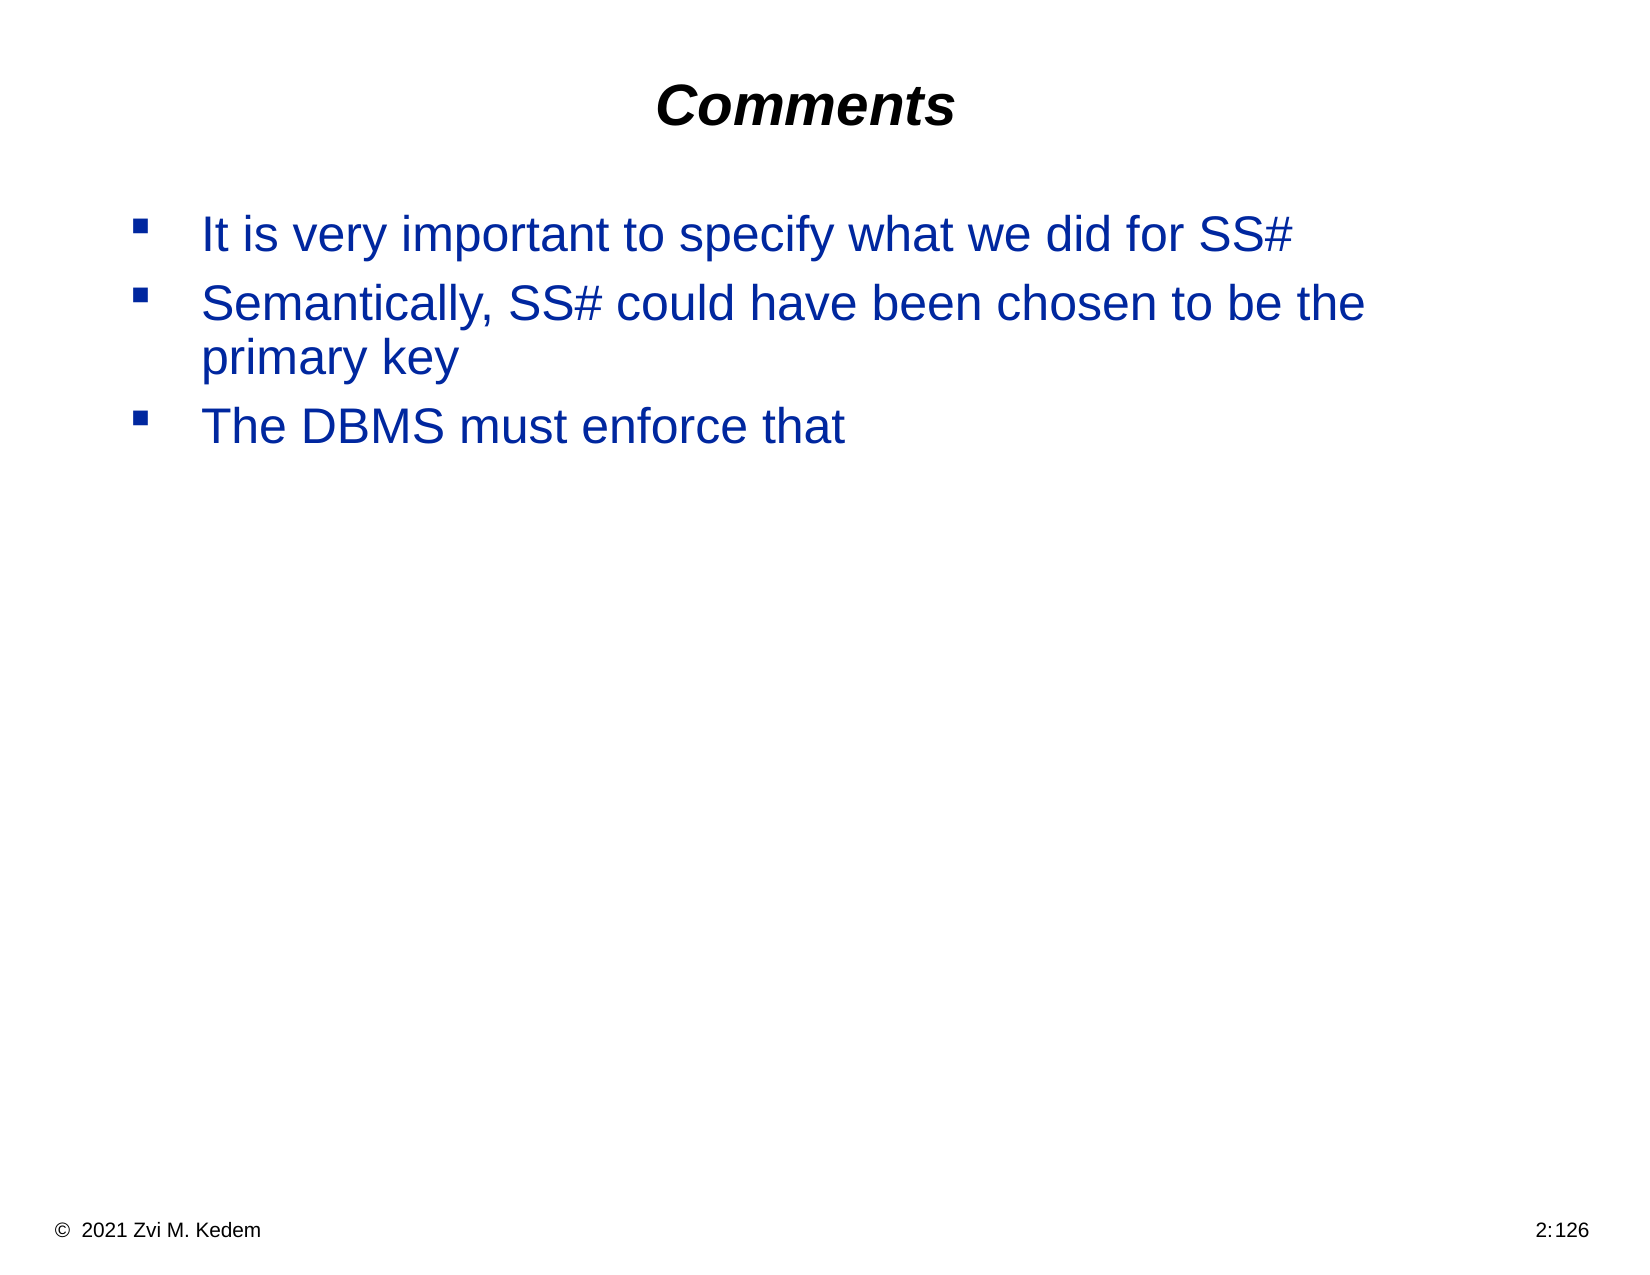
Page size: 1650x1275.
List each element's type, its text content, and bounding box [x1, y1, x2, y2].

list It is very important to specify what we did for SS# Semantically, SS# could have been chosen to be the primary key The DBMS must enforce that [111, 199, 1513, 1201]
title Comments [111, 36, 1501, 176]
